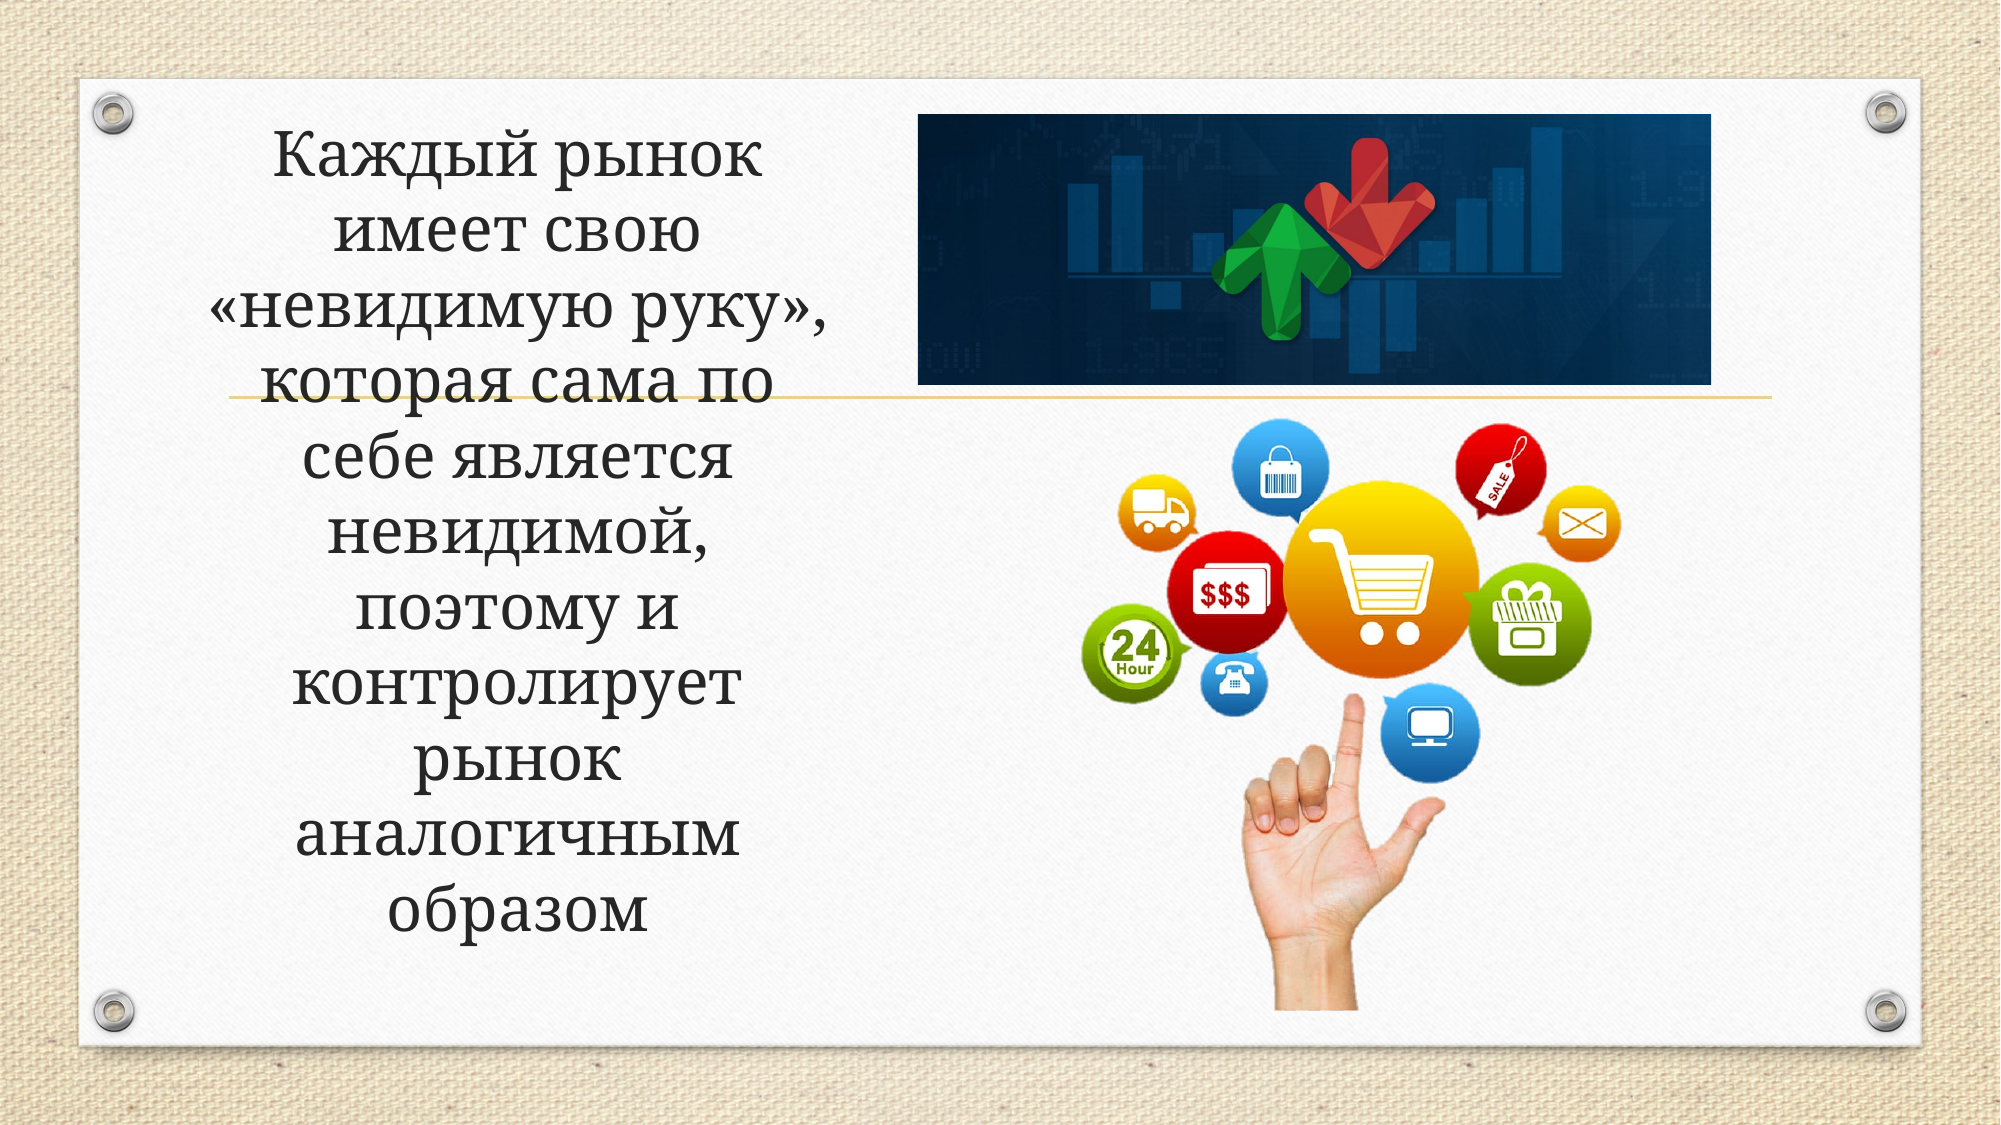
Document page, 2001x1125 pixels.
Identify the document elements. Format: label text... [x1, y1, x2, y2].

title Каждый рынок имеет свою «невидимую руку», которая сама по себе является невидимой, поэтому и контролирует рынок аналогичным образом [182, 97, 854, 960]
picture [0, 0, 2001, 1125]
